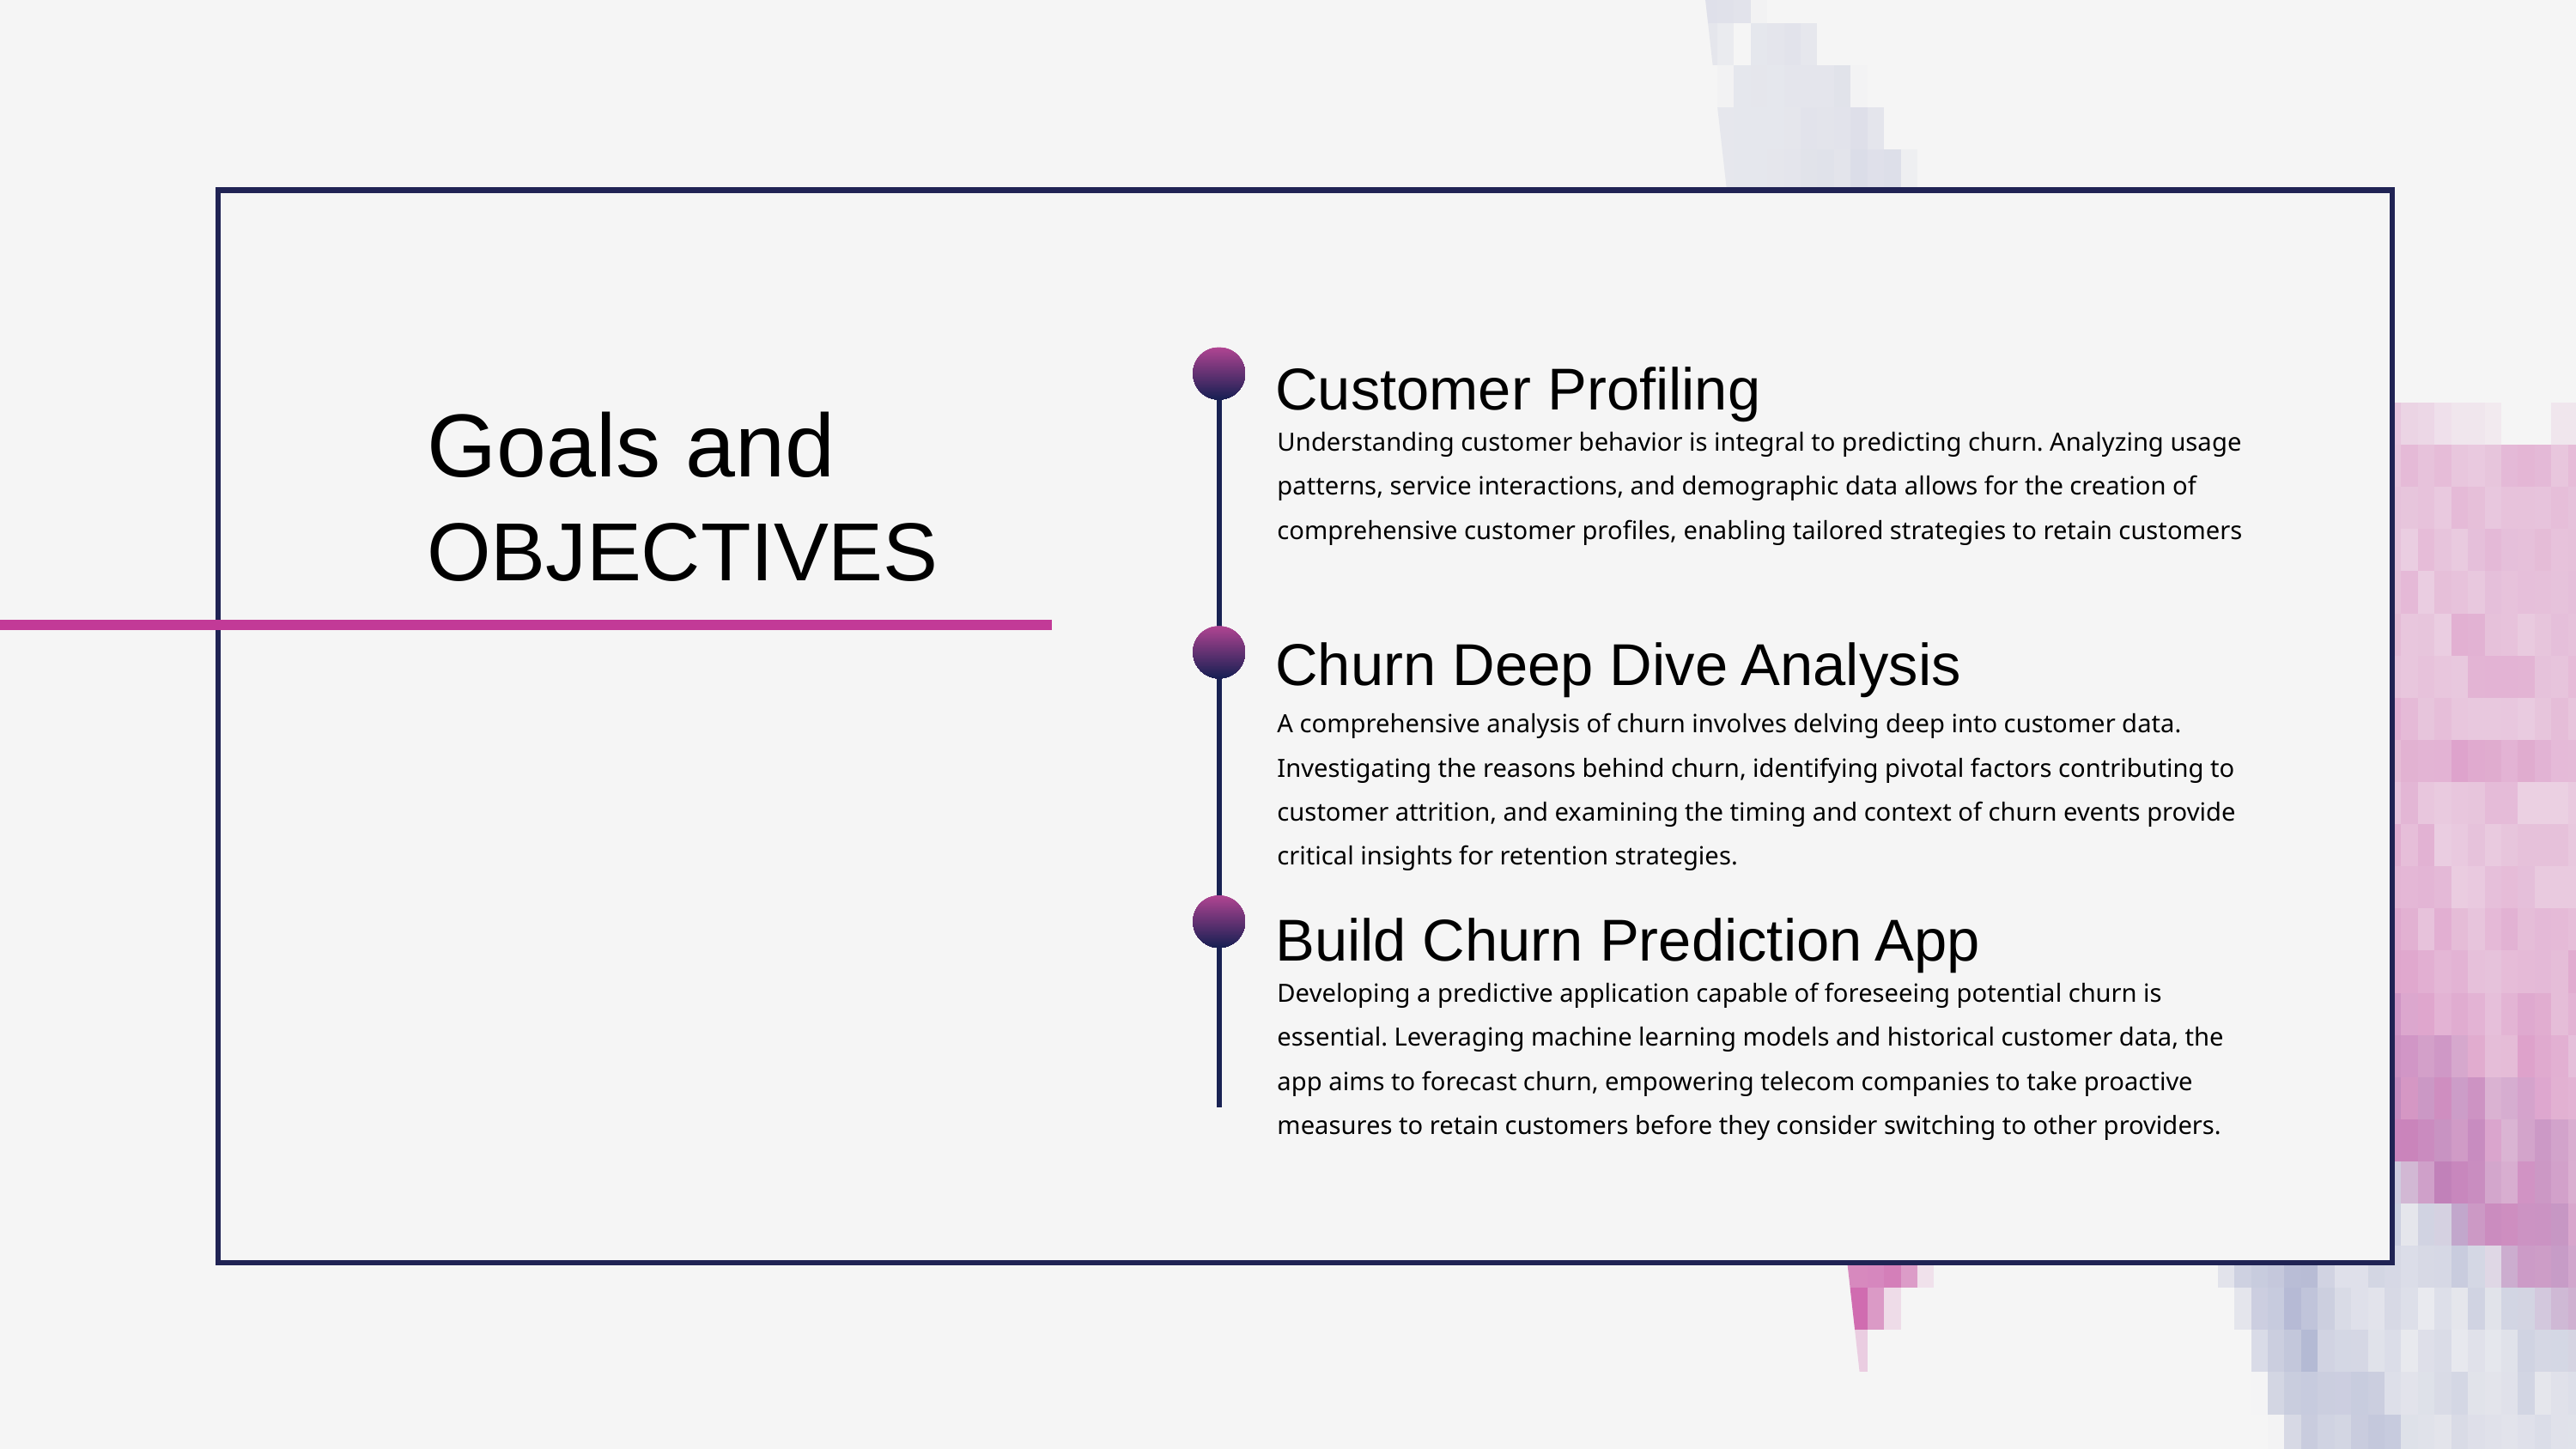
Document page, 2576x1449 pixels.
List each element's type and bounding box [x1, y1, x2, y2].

text_box [217, 174, 2393, 1264]
text_box [1705, 0, 2576, 1449]
